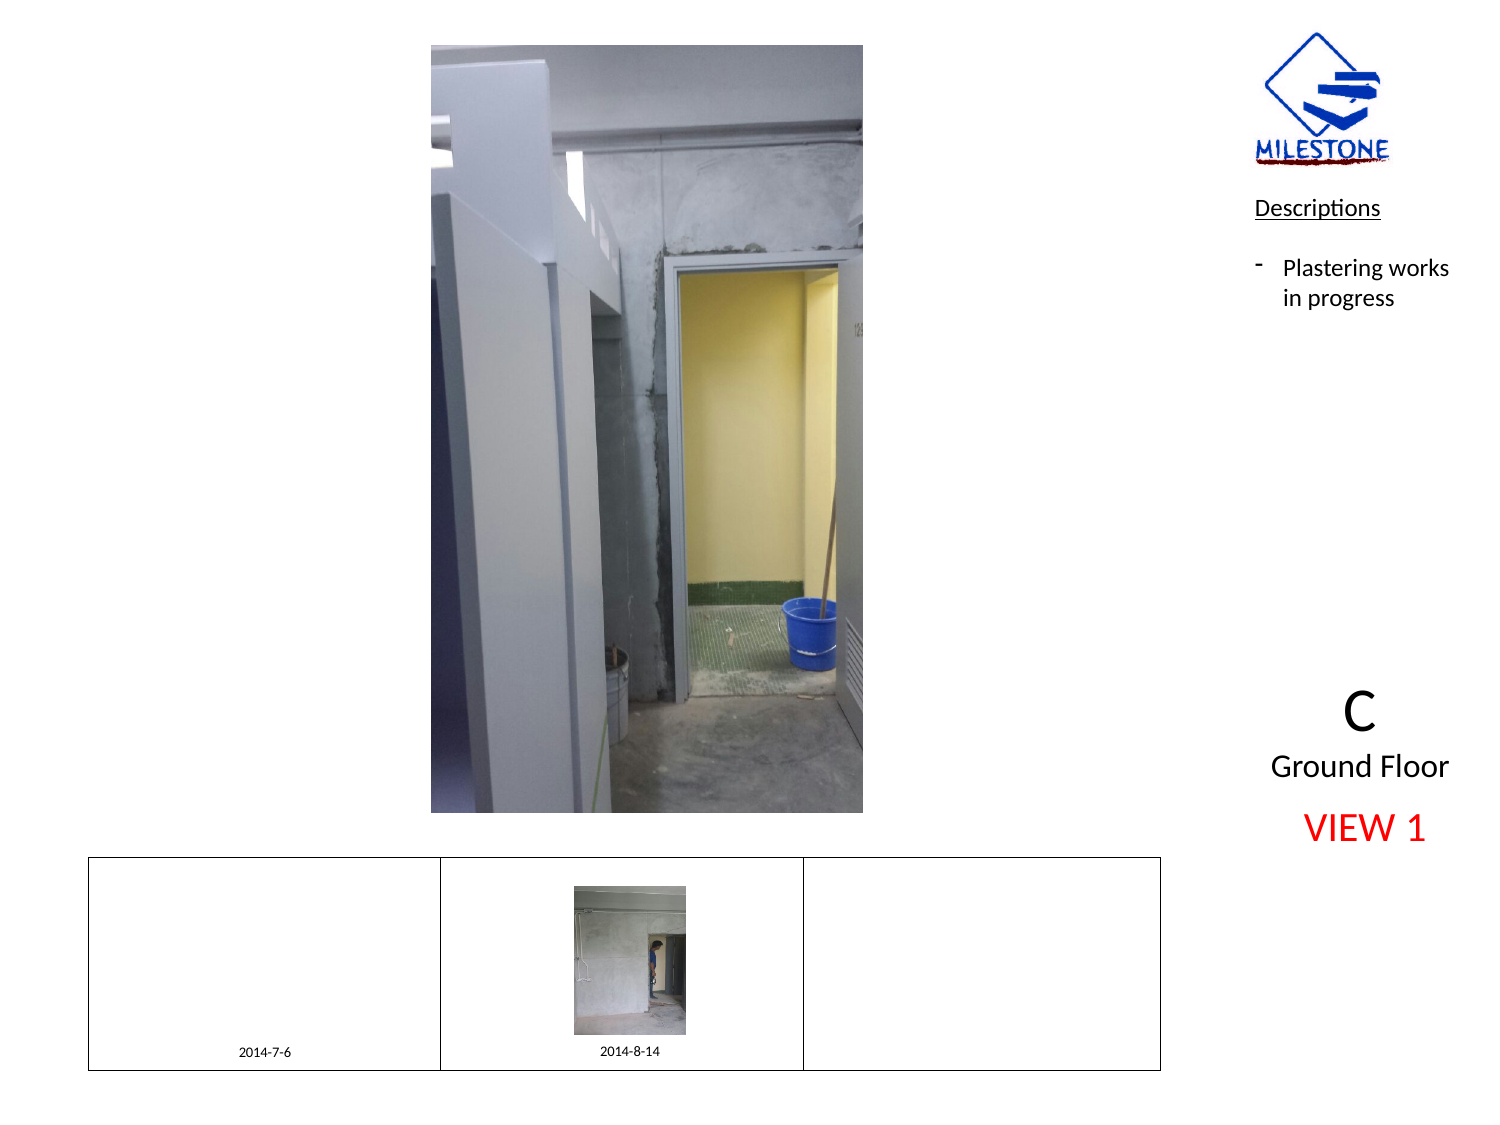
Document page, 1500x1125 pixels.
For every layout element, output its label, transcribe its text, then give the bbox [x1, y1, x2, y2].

text_box Descriptions Plastering works in progress [1240, 184, 1481, 349]
table_header [441, 858, 803, 1070]
picture [574, 886, 686, 1035]
text_box 2014-7-6 [224, 1035, 307, 1068]
text_box 2014-8-14 [585, 1043, 675, 1067]
picture [1222, 15, 1419, 186]
text_box C Ground Floor [1168, 661, 1500, 791]
table_header [804, 858, 1160, 1070]
picture [430, 44, 864, 813]
table_header [89, 858, 440, 1070]
text_box VIEW 1 [1289, 792, 1481, 846]
